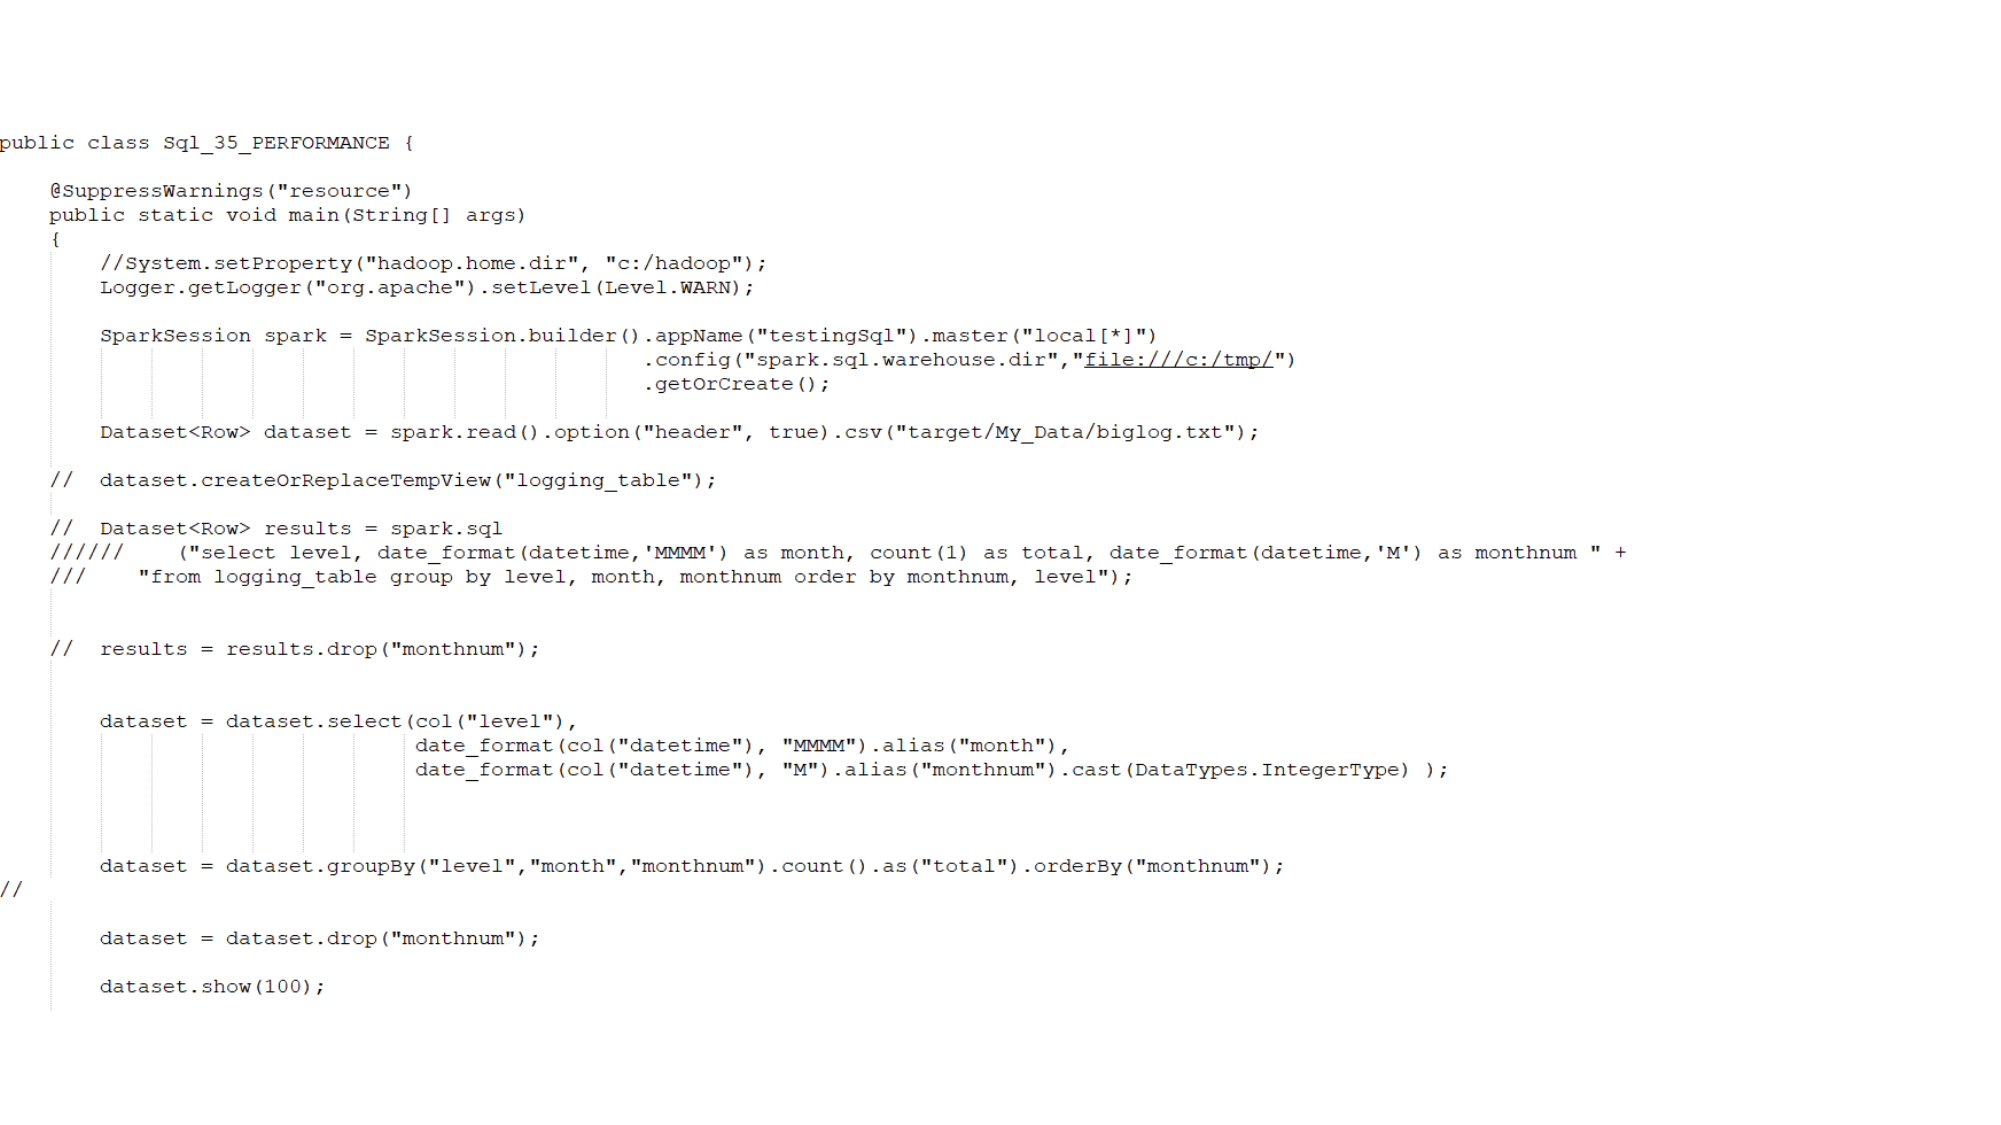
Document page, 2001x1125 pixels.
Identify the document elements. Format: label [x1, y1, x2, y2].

picture [0, 113, 2000, 1012]
